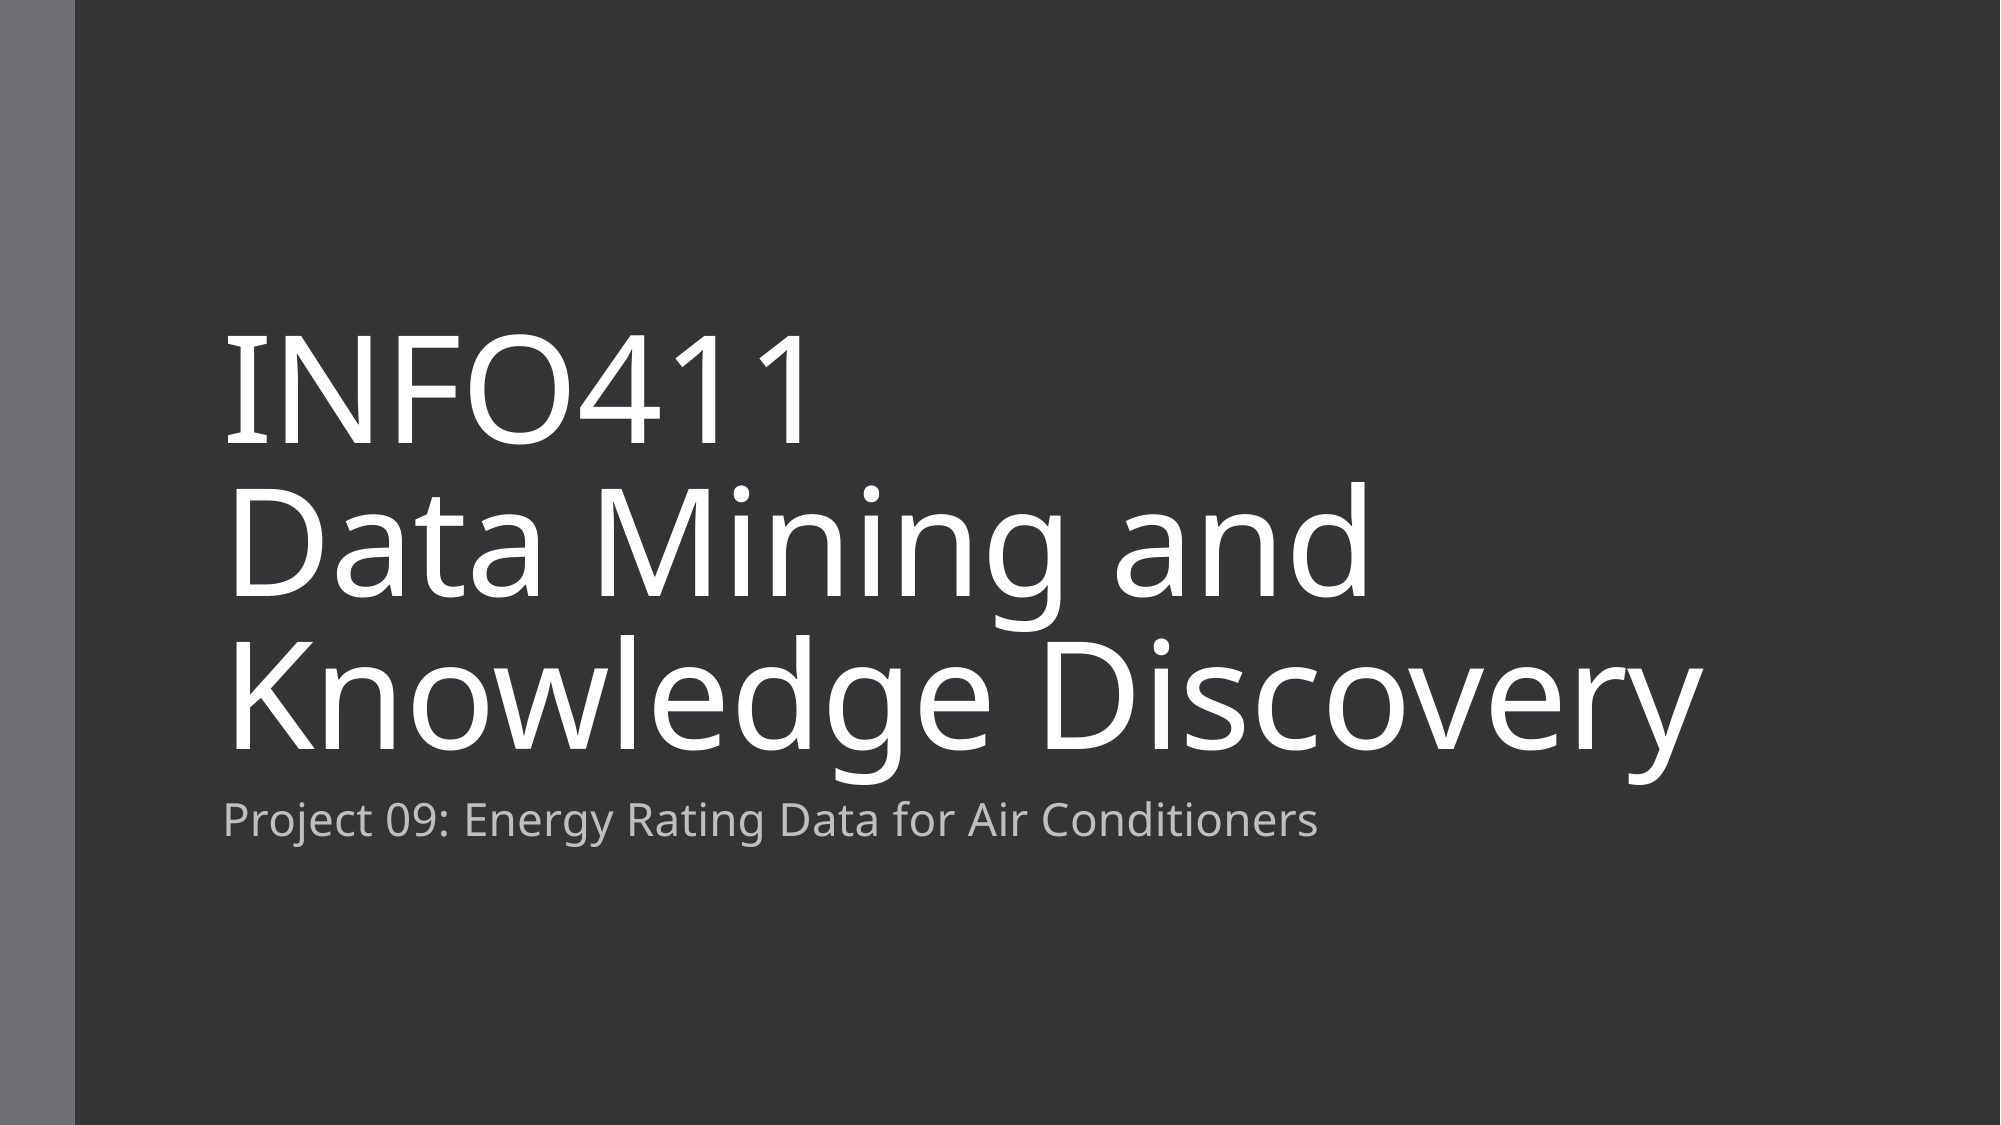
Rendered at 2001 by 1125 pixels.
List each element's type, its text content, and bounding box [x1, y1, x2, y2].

title INFO411 Data Mining and Knowledge Discovery [206, 124, 1752, 787]
subtitle Project 09: Energy Rating Data for Air Conditioners [206, 787, 1752, 1065]
